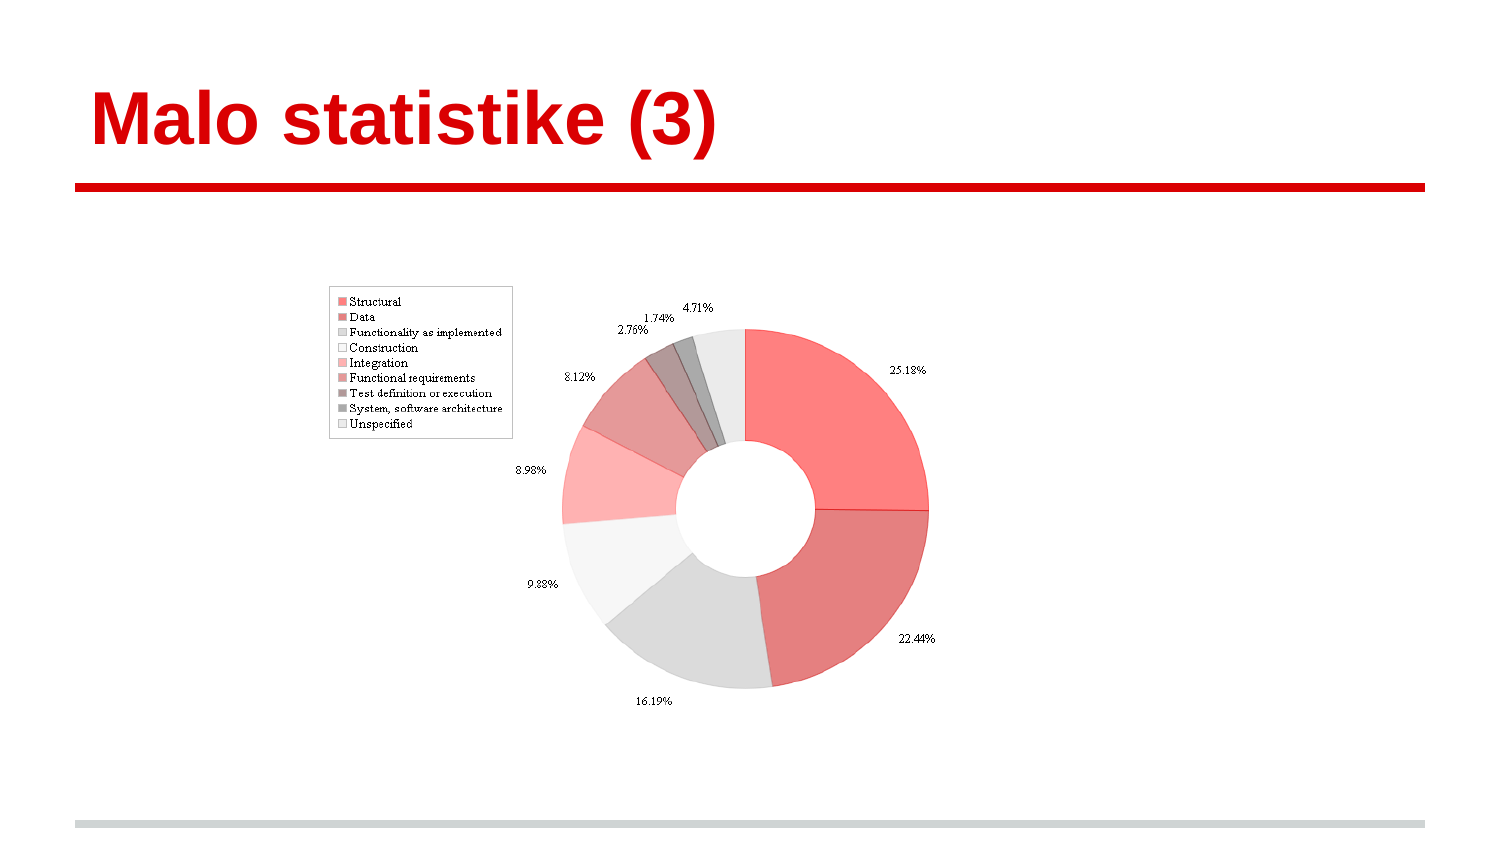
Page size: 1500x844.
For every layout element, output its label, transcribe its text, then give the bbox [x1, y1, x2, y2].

title Malo statistike (3) [75, 33, 1425, 175]
picture [316, 199, 1173, 818]
